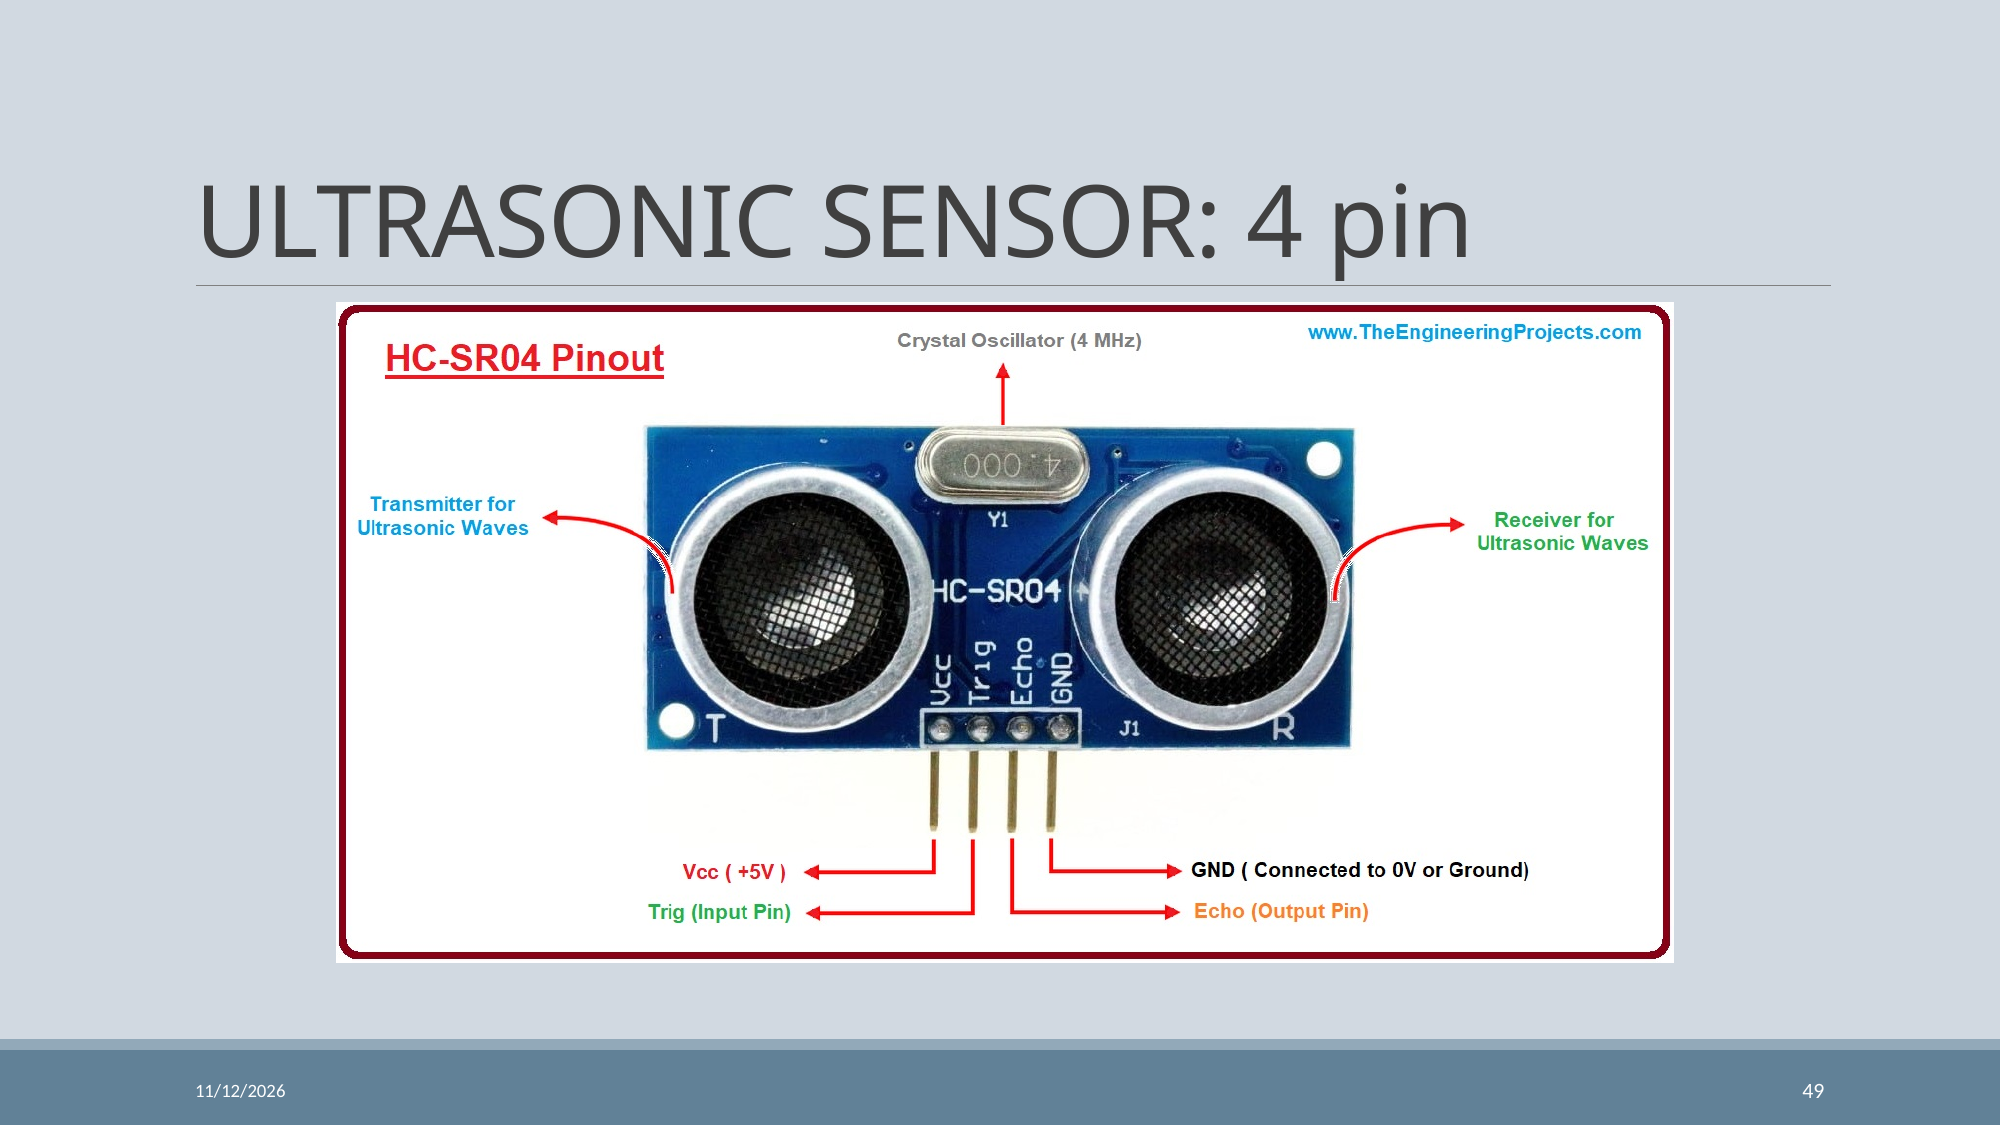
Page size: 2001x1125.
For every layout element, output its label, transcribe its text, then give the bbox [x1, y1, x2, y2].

title ULTRASONIC SENSOR: 4 pin [180, 47, 1830, 285]
slide_number 49 [1624, 1059, 1840, 1120]
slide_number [180, 1059, 586, 1120]
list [335, 302, 1675, 964]
